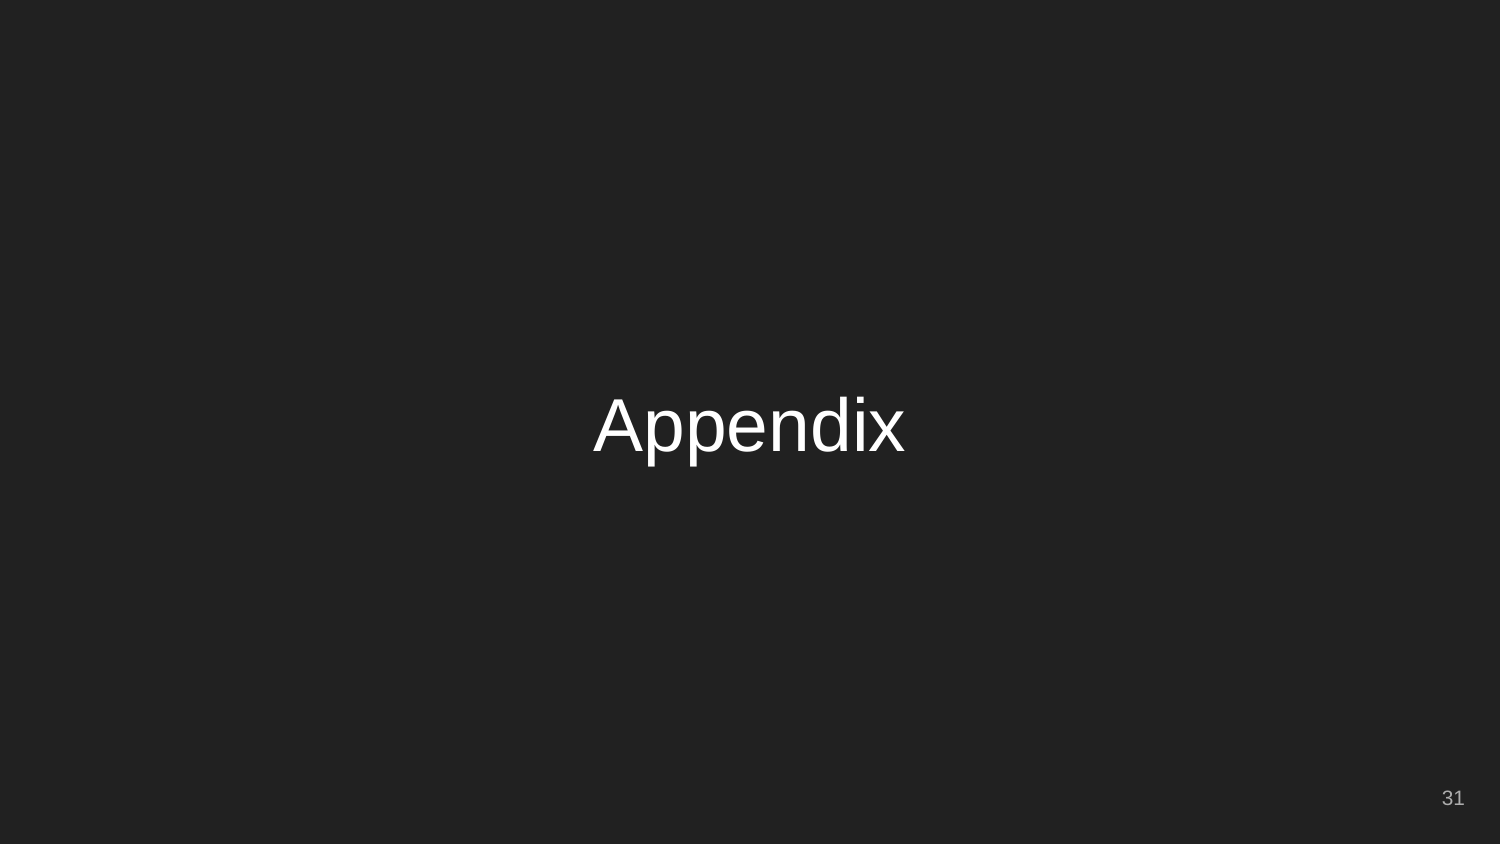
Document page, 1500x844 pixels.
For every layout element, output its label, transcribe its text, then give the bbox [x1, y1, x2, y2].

slide_number 31 [1389, 764, 1480, 830]
title Appendix [51, 352, 1449, 491]
